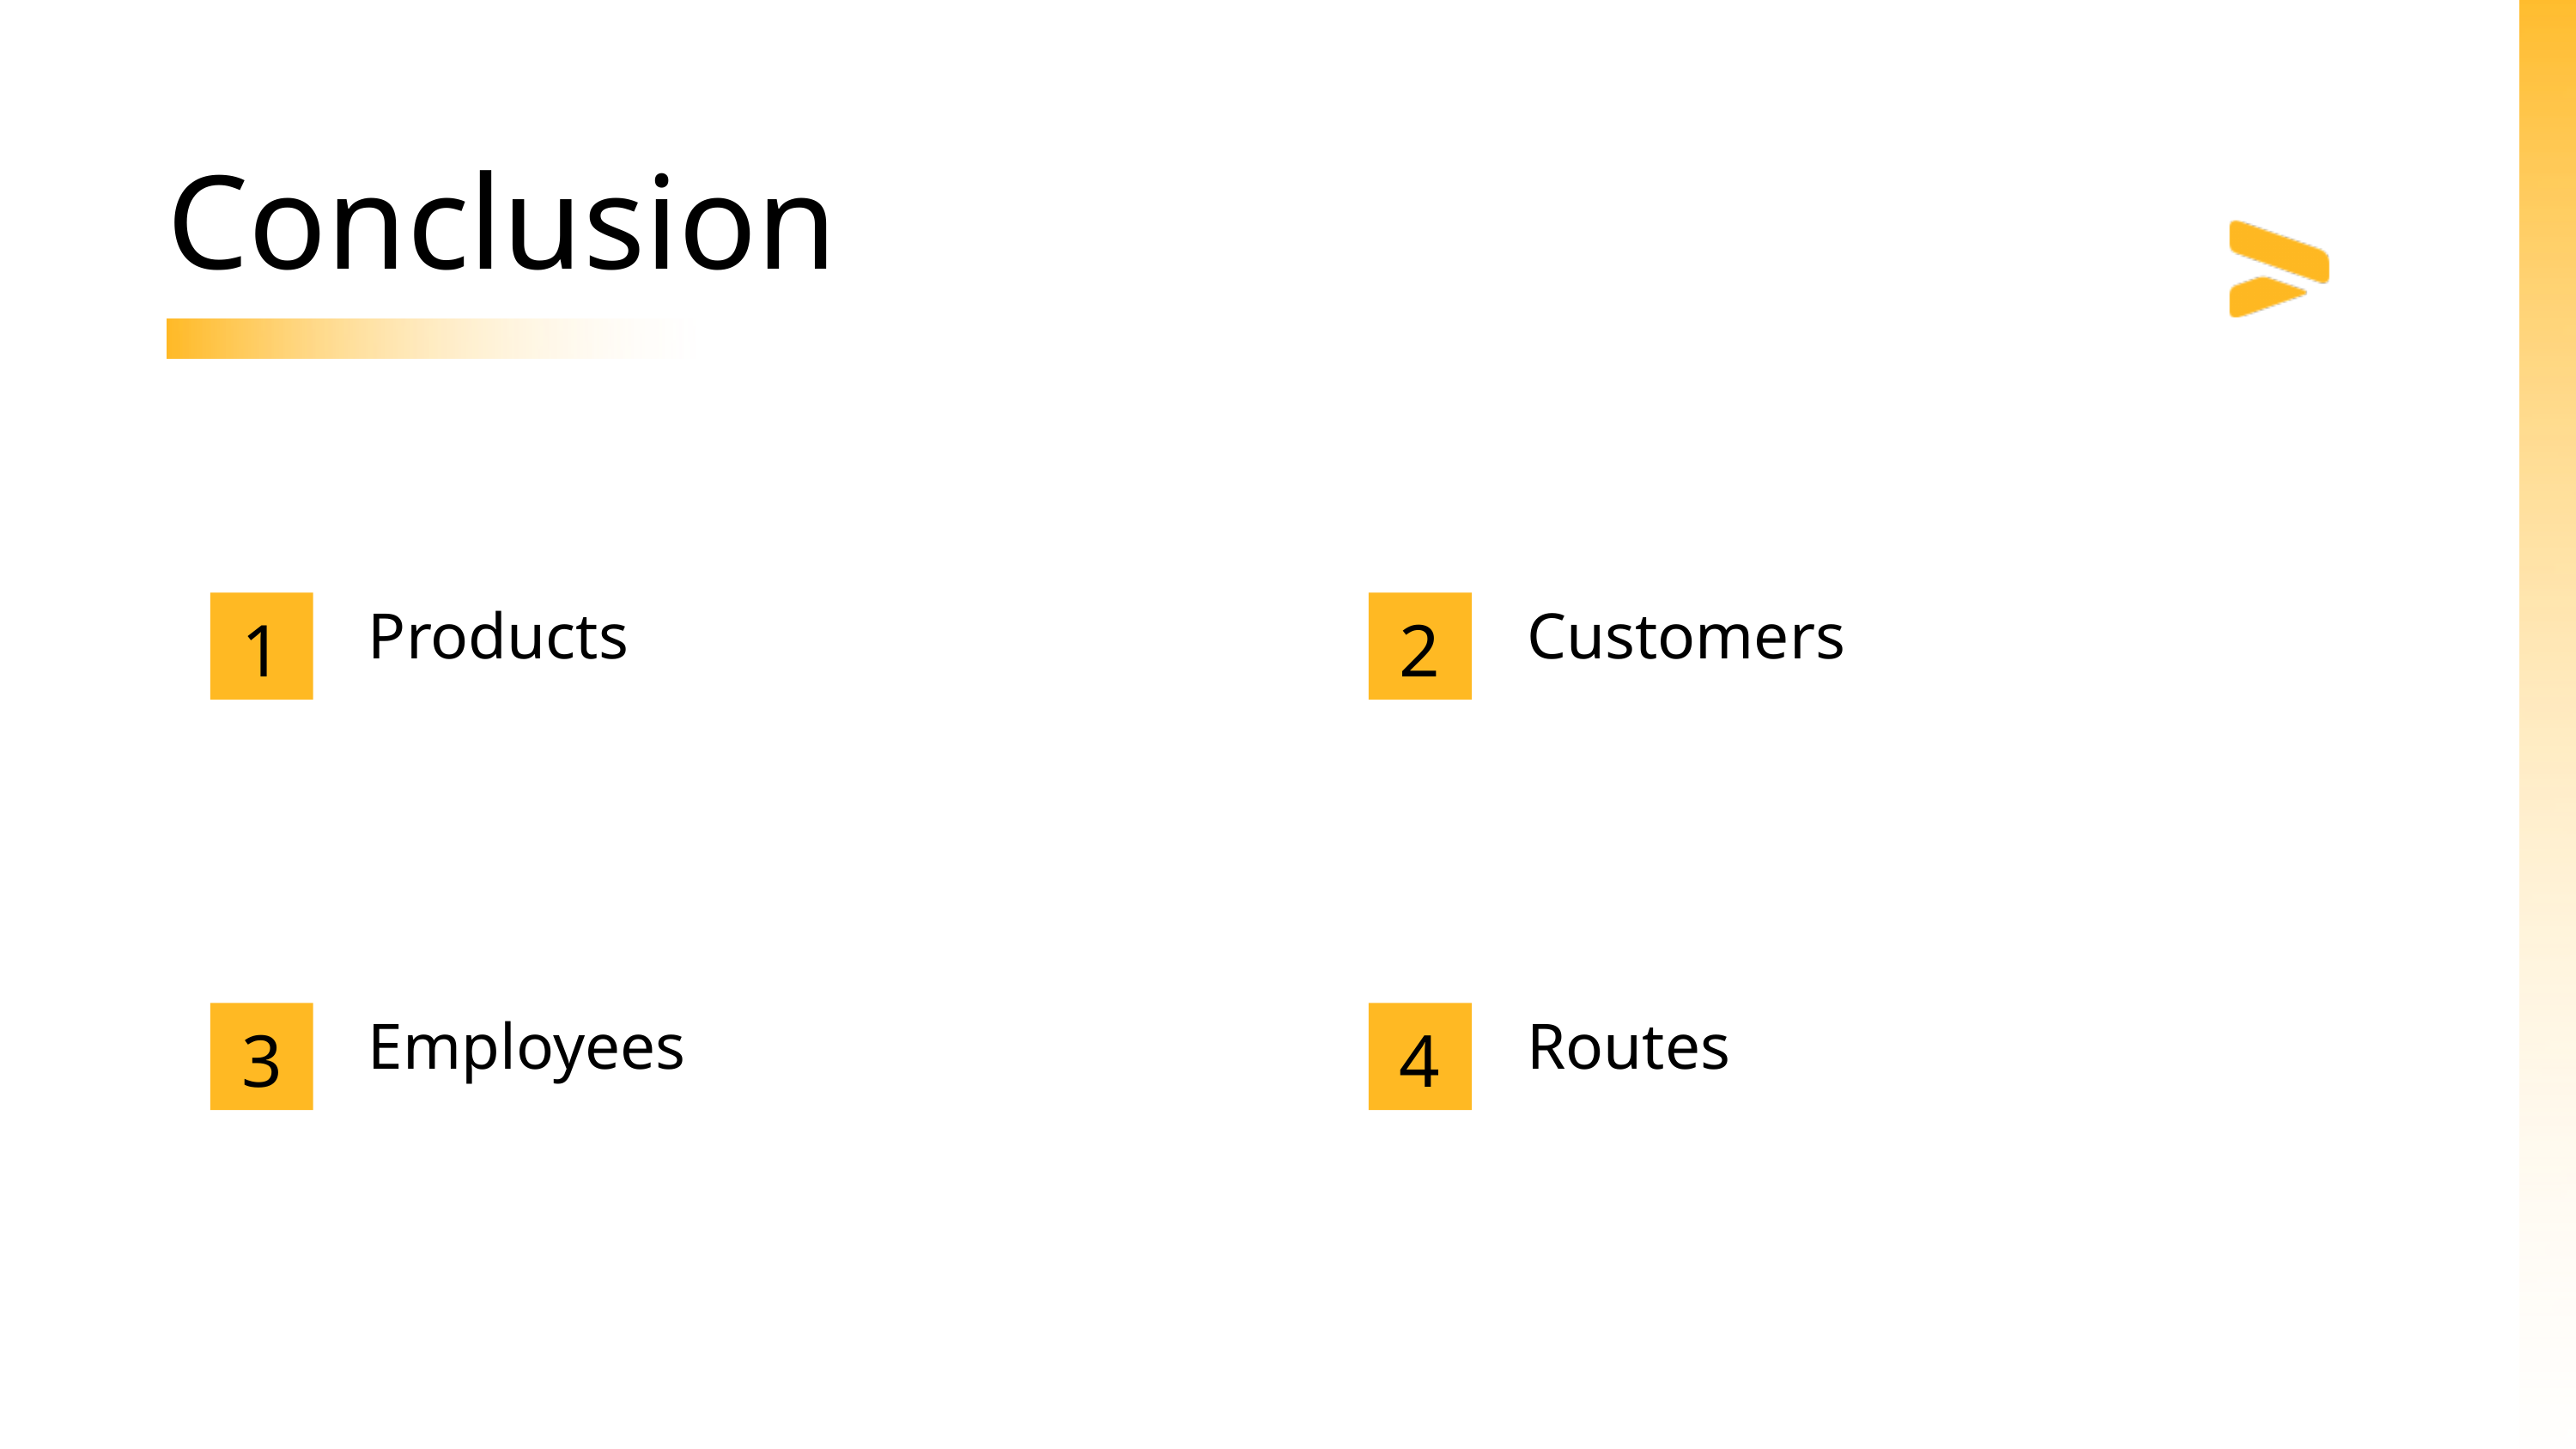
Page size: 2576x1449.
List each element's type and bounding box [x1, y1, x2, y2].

text_box [1526, 592, 2330, 735]
picture [2230, 218, 2329, 318]
text_box [1368, 1003, 1473, 1111]
text_box [210, 592, 313, 700]
text_box [368, 1003, 1171, 1145]
text_box [368, 592, 1171, 735]
text_box [166, 144, 1036, 359]
text_box [1368, 592, 1473, 700]
picture [1810, 0, 2576, 1449]
text_box [1526, 1003, 2330, 1145]
text_box [210, 1003, 313, 1111]
